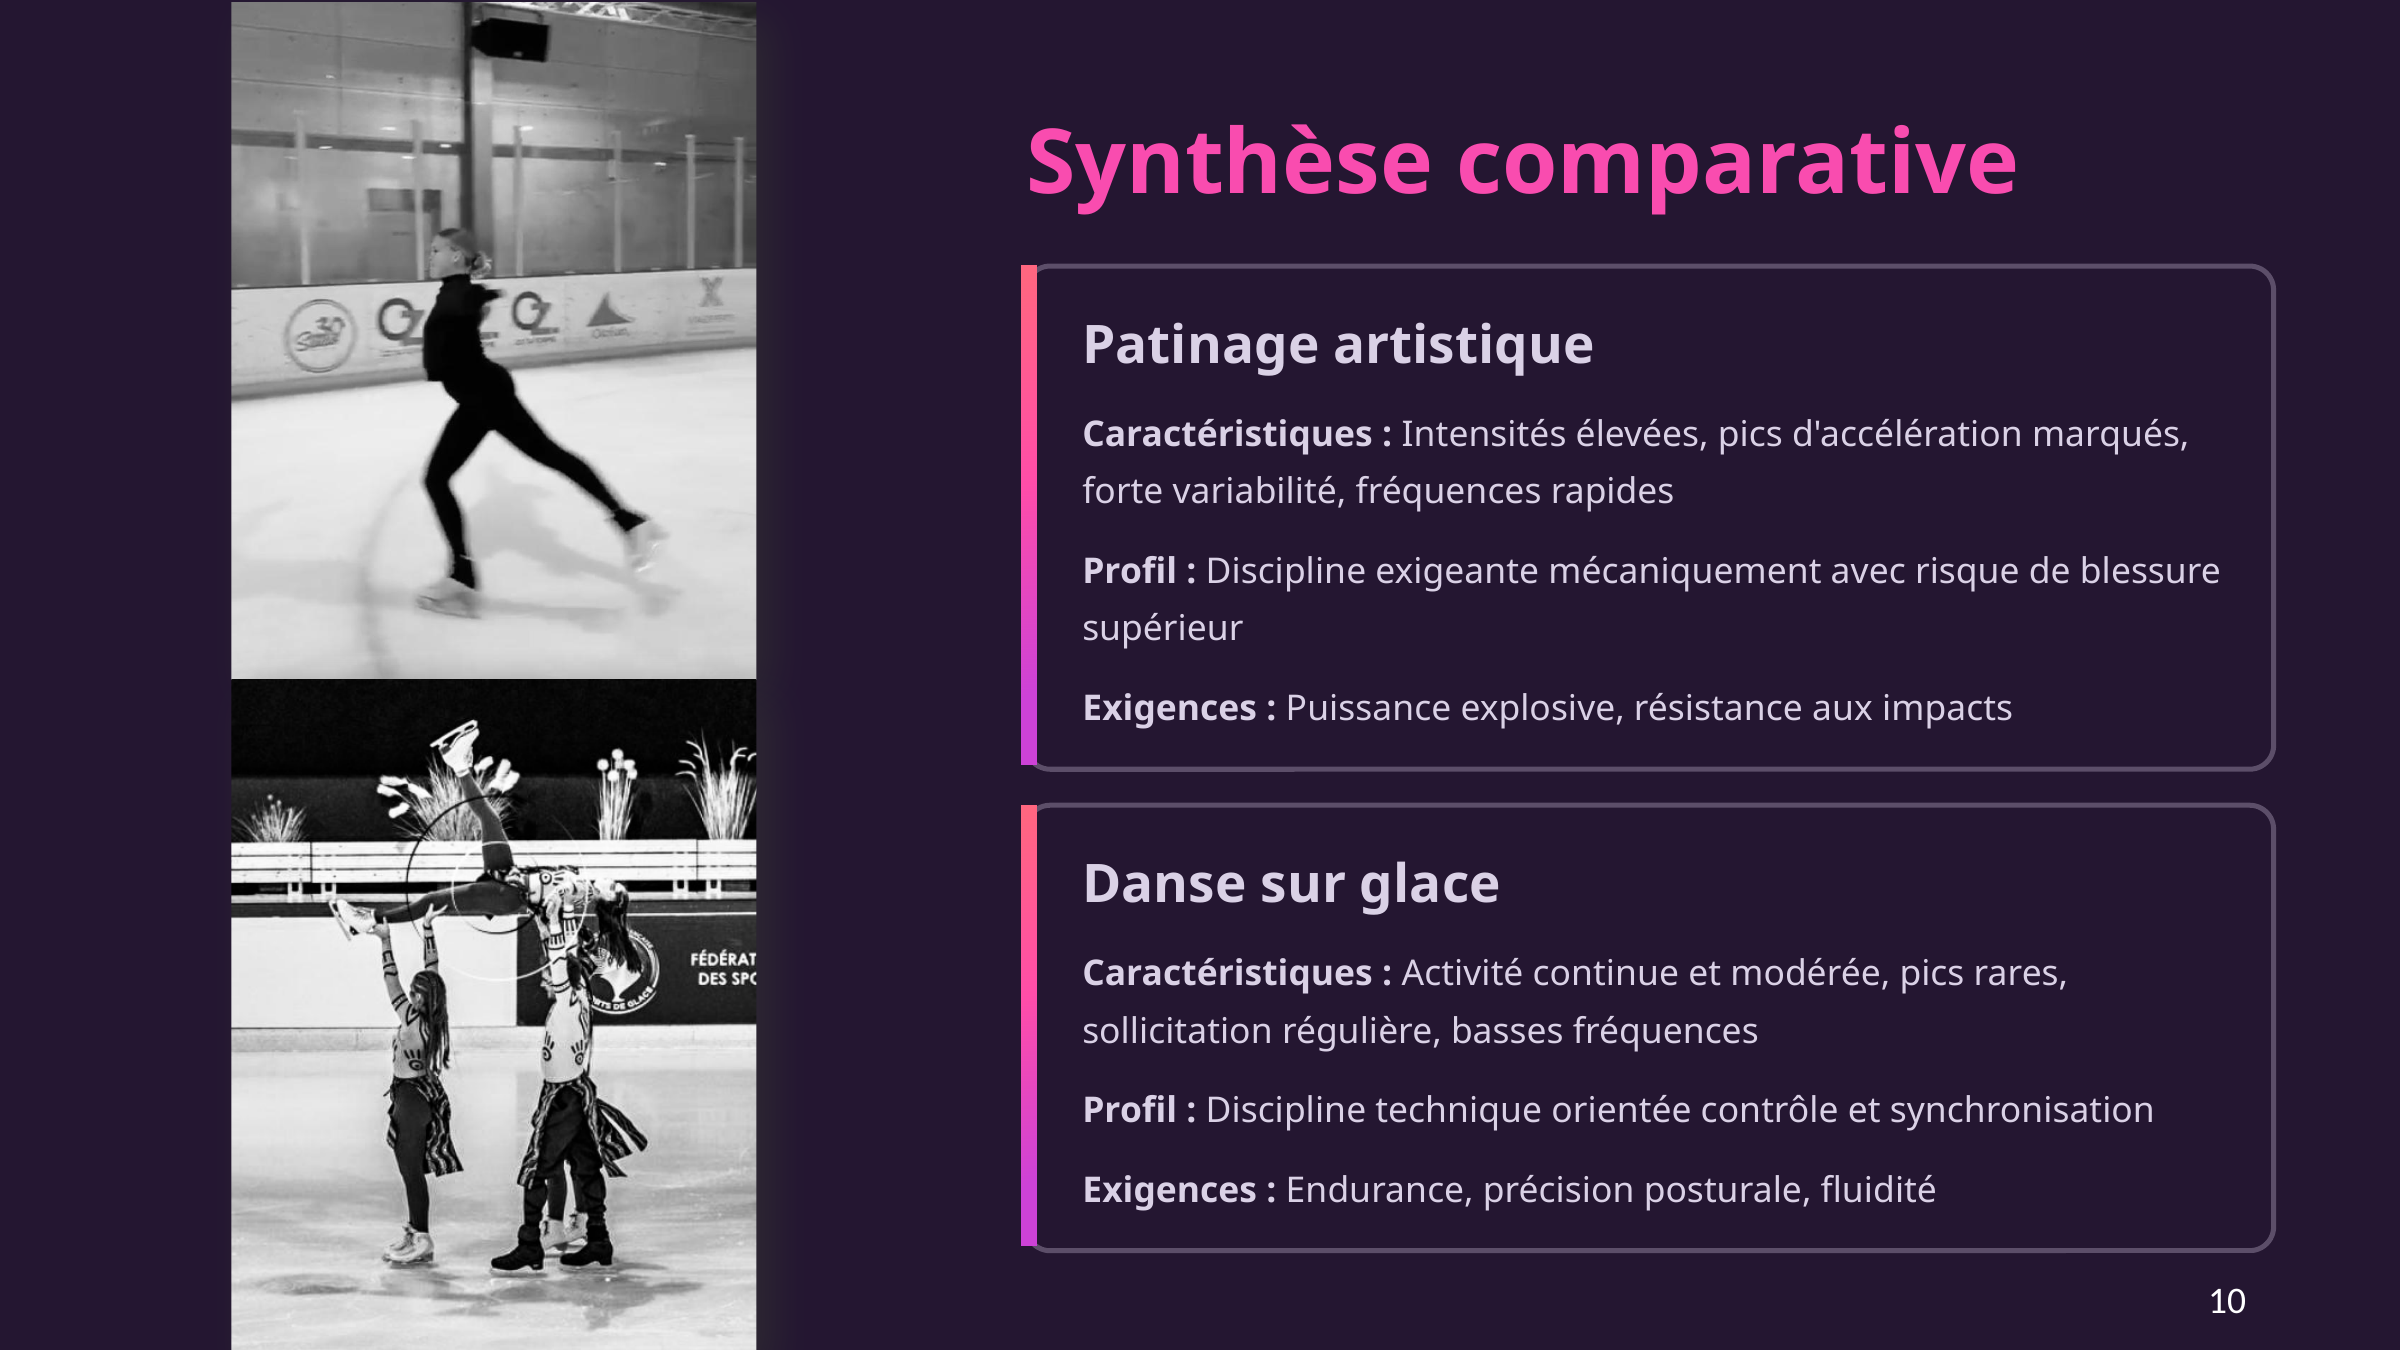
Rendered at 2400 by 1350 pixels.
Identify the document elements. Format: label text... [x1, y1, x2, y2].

picture [231, 2, 757, 1350]
text_box Caractéristiques : Activité continue et modérée, pics rares, sollicitation régulière, basses fréquences [1082, 935, 2233, 1052]
text_box Danse sur glace [1082, 846, 1624, 914]
picture [1021, 265, 1042, 770]
text_box Exigences : Puissance explosive, résistance aux impacts [1082, 670, 2233, 729]
picture [1021, 805, 1042, 1251]
text_box [1042, 266, 2274, 770]
text_box Patinage artistique [1082, 307, 1624, 375]
text_box 10 [2066, 1253, 2389, 1344]
text_box [1042, 805, 2274, 1251]
text_box Exigences : Endurance, précision posturale, fluidité [1082, 1152, 2233, 1210]
text_box Profil : Discipline exigeante mécaniquement avec risque de blessure supérieur [1082, 533, 2233, 649]
text_box Synthèse comparative [1026, 99, 1929, 212]
text_box Profil : Discipline technique orientée contrôle et synchronisation [1082, 1072, 2233, 1131]
text_box Caractéristiques : Intensités élevées, pics d'accélération marqués, forte variabilité, fréquences rapides [1082, 396, 2233, 512]
